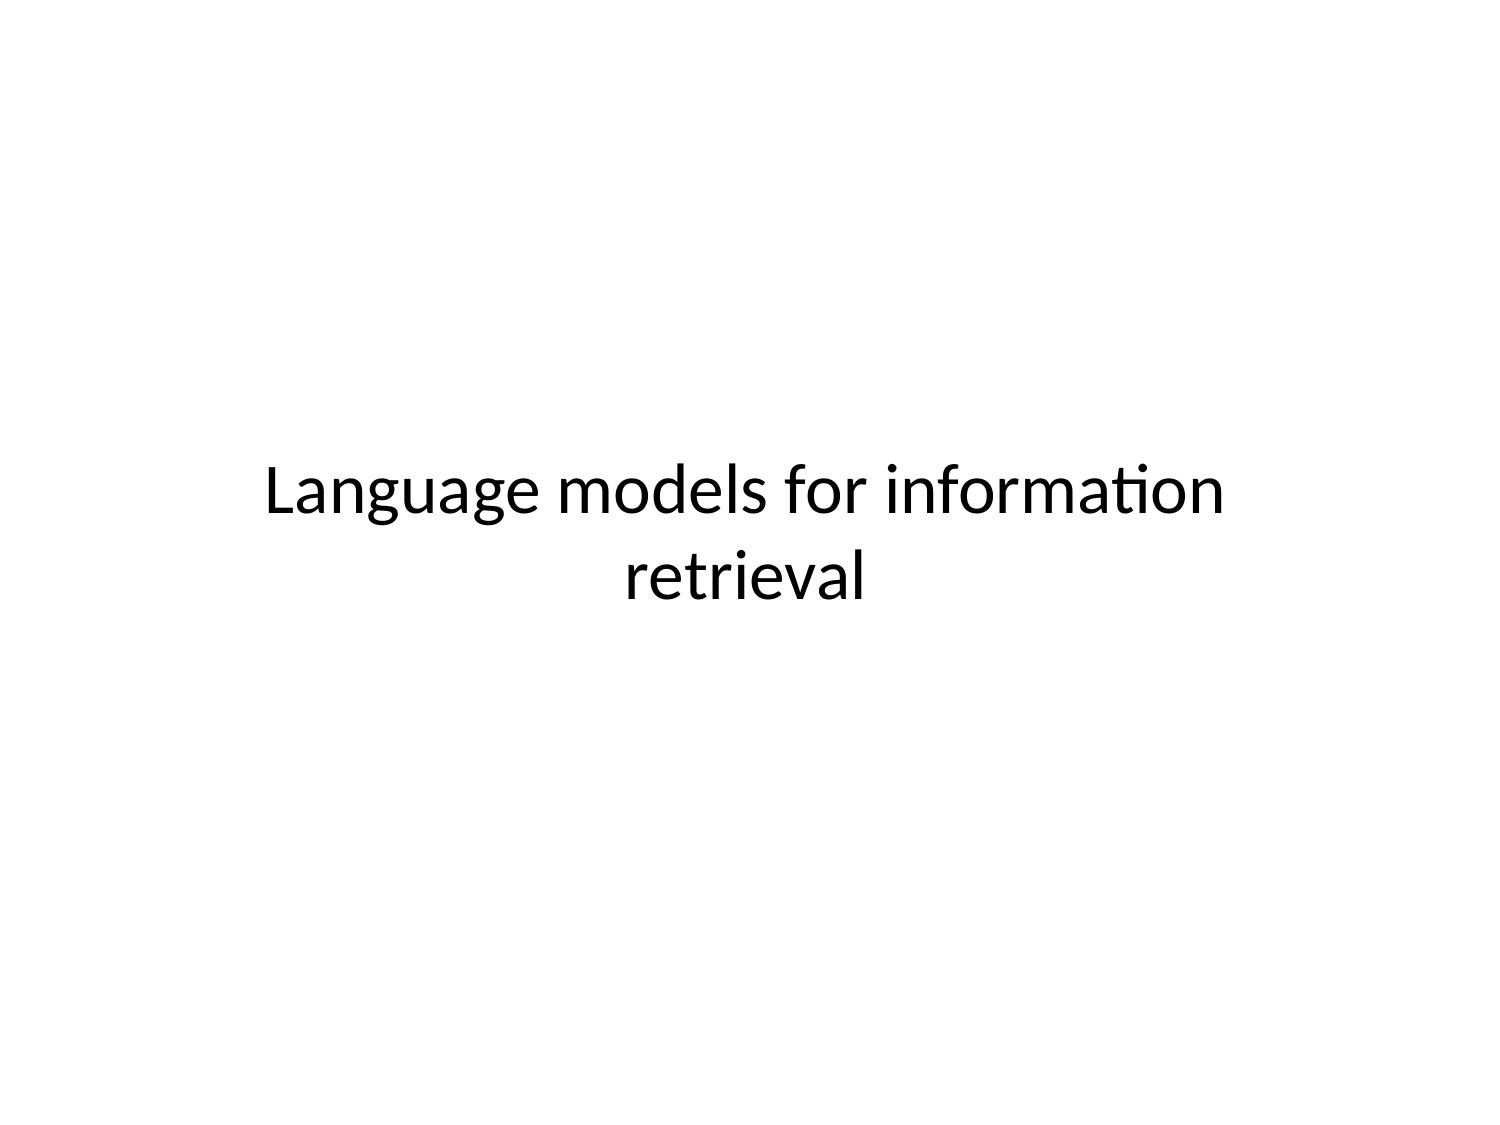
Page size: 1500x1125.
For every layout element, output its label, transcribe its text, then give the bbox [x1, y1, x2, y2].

title Language models for information retrieval [45, 433, 1447, 622]
